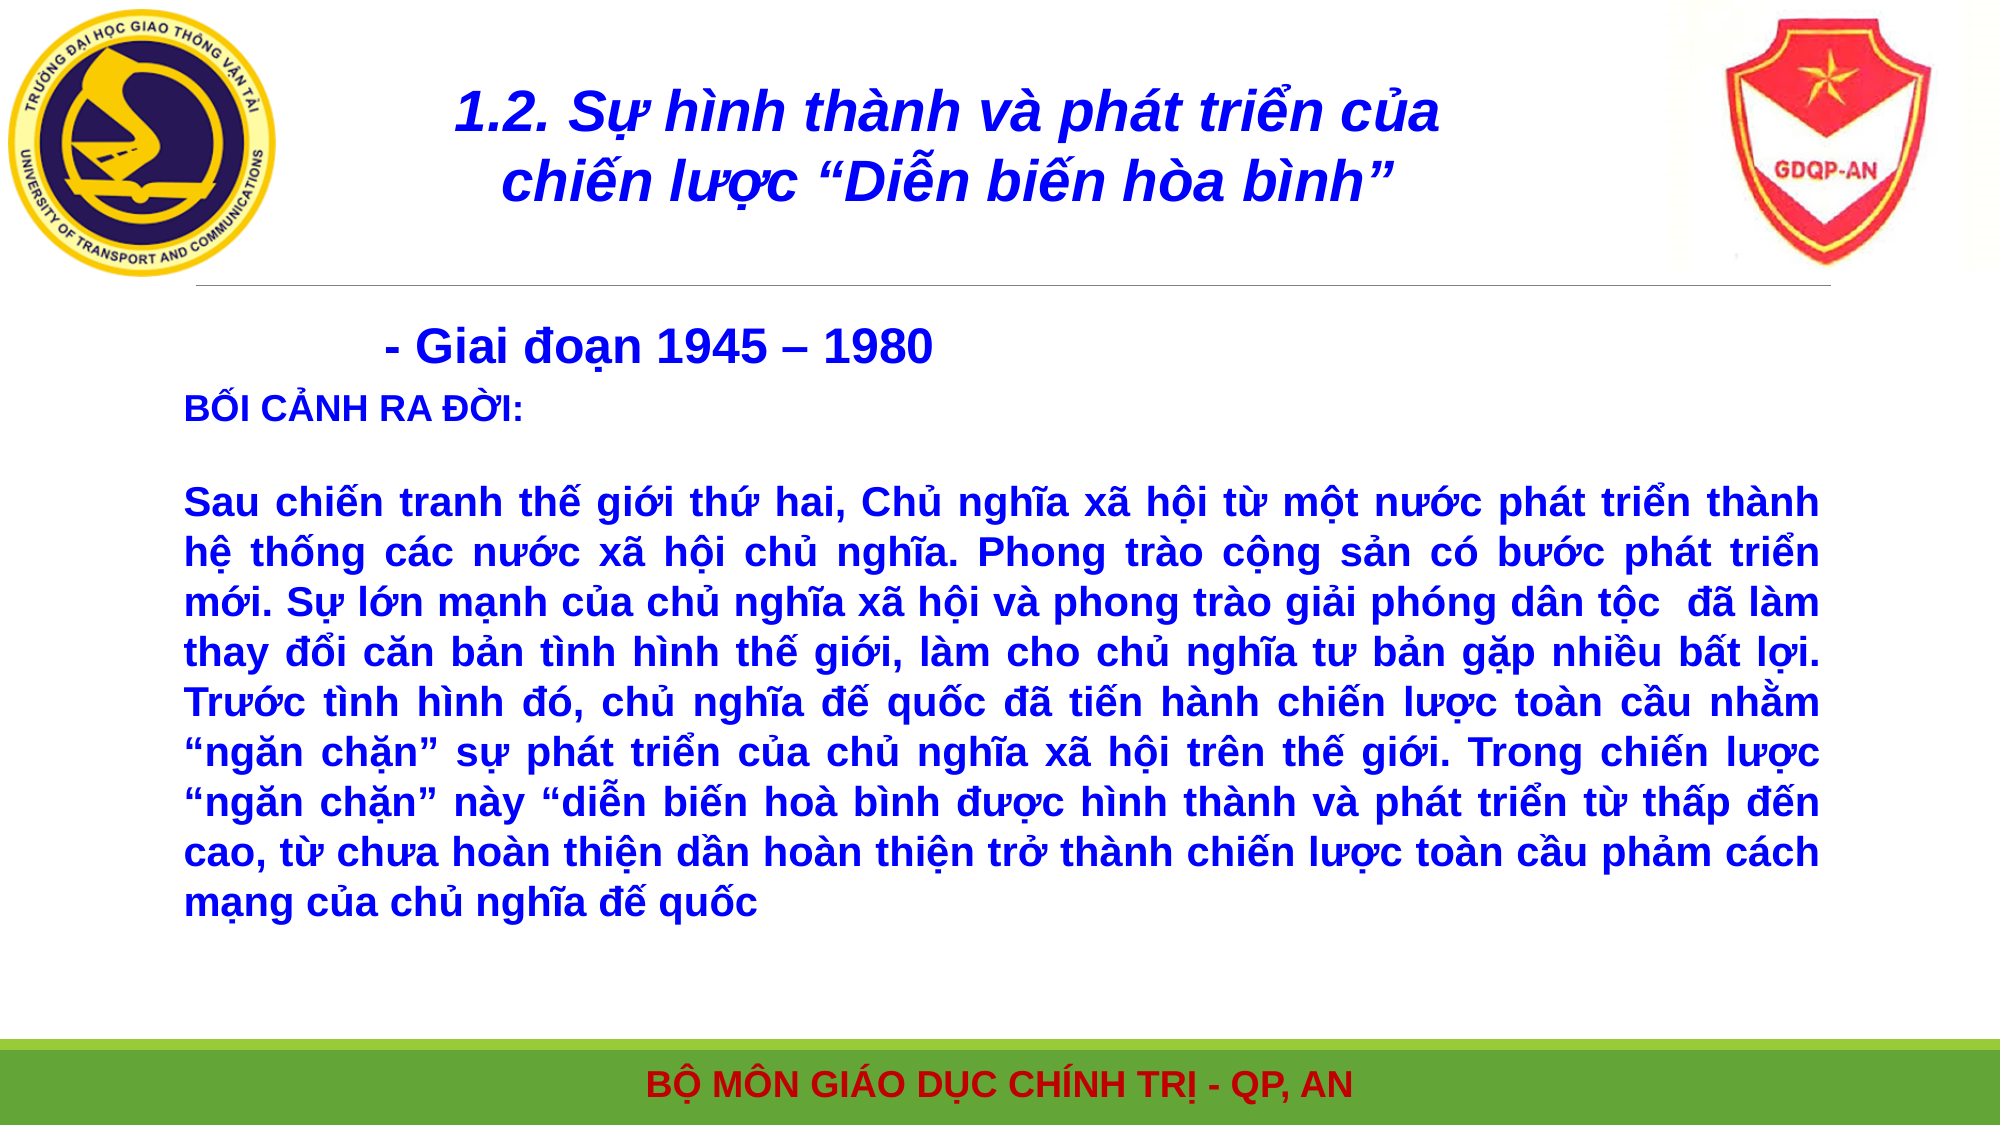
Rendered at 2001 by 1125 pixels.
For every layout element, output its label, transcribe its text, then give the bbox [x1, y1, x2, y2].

text_box - Giai đoạn 1945 – 1980 [0, 306, 1345, 382]
text_box BỘ MÔN GIÁO DỤC CHÍNH TRỊ - QP, AN [630, 1052, 1370, 1113]
text_box Sau chiến tranh thế giới thứ hai, Chủ nghĩa xã hội từ một nước phát triển thành hệ thống các nước xã hội chủ nghĩa. Phong trào cộng sản có bước phát triển mới. Sự lớn mạnh của chủ nghĩa xã hội và phong trào giải phóng dân tộc đã làm thay đổi căn bản tình hình thế giới, làm cho chủ nghĩa tư bản gặp nhiều bất lợi. Trước tình hình đó, chủ nghĩa đế quốc đã tiến hành chiến lược toàn cầu nhằm “ngăn chặn” sự phát triển của chủ nghĩa xã hội trên thế giới. Trong chiến lược “ngăn chặn” này “diễn biến hoà bình được hình thành và phát triển từ thấp đến cao, từ chưa hoàn thiện dần hoàn thiện trở thành chiến lược toàn cầu phảm cách mạng của chủ nghĩa đế quốc [168, 466, 1836, 932]
text_box 1.2. Sự hình thành và phát triển của chiến lược “Diễn biến hòa bình” [360, 65, 1536, 221]
picture [1666, 0, 2000, 271]
picture [8, 9, 277, 277]
text_box BỐI CẢNH RA ĐỜI: [168, 376, 732, 437]
